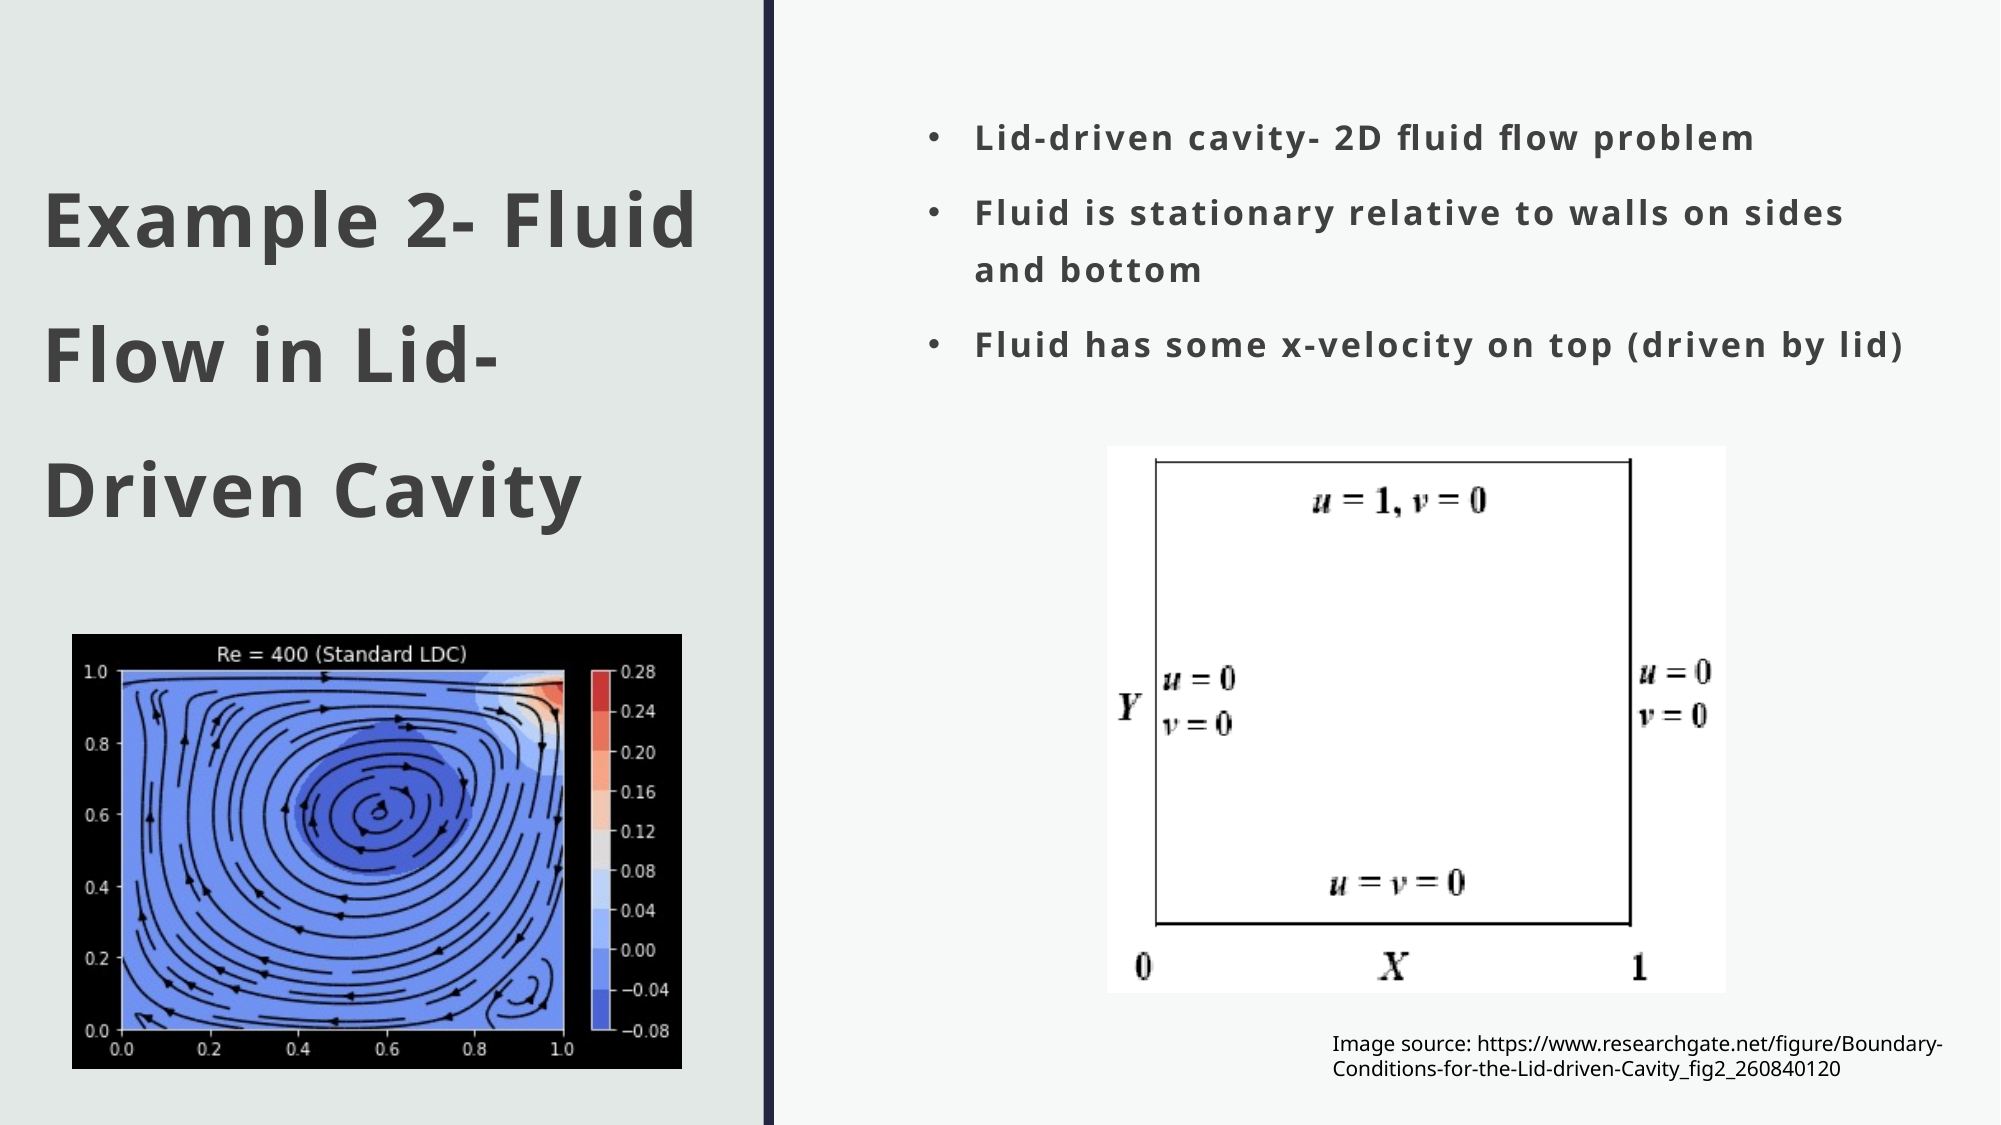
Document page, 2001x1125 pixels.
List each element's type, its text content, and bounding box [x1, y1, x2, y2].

list Lid-driven cavity- 2D fluid flow problem Fluid is stationary relative to walls on sides and bottom Fluid has some x-velocity on top (driven by lid) [910, 55, 1923, 406]
picture [72, 633, 683, 1070]
text_box Image source: https://www.researchgate.net/figure/Boundary-Conditions-for-the-Lid-driven-Cavity_fig2_260840120 [1317, 1023, 1985, 1089]
picture [1106, 446, 1727, 993]
title Example 2- Fluid Flow in Lid-Driven Cavity [24, 0, 751, 755]
